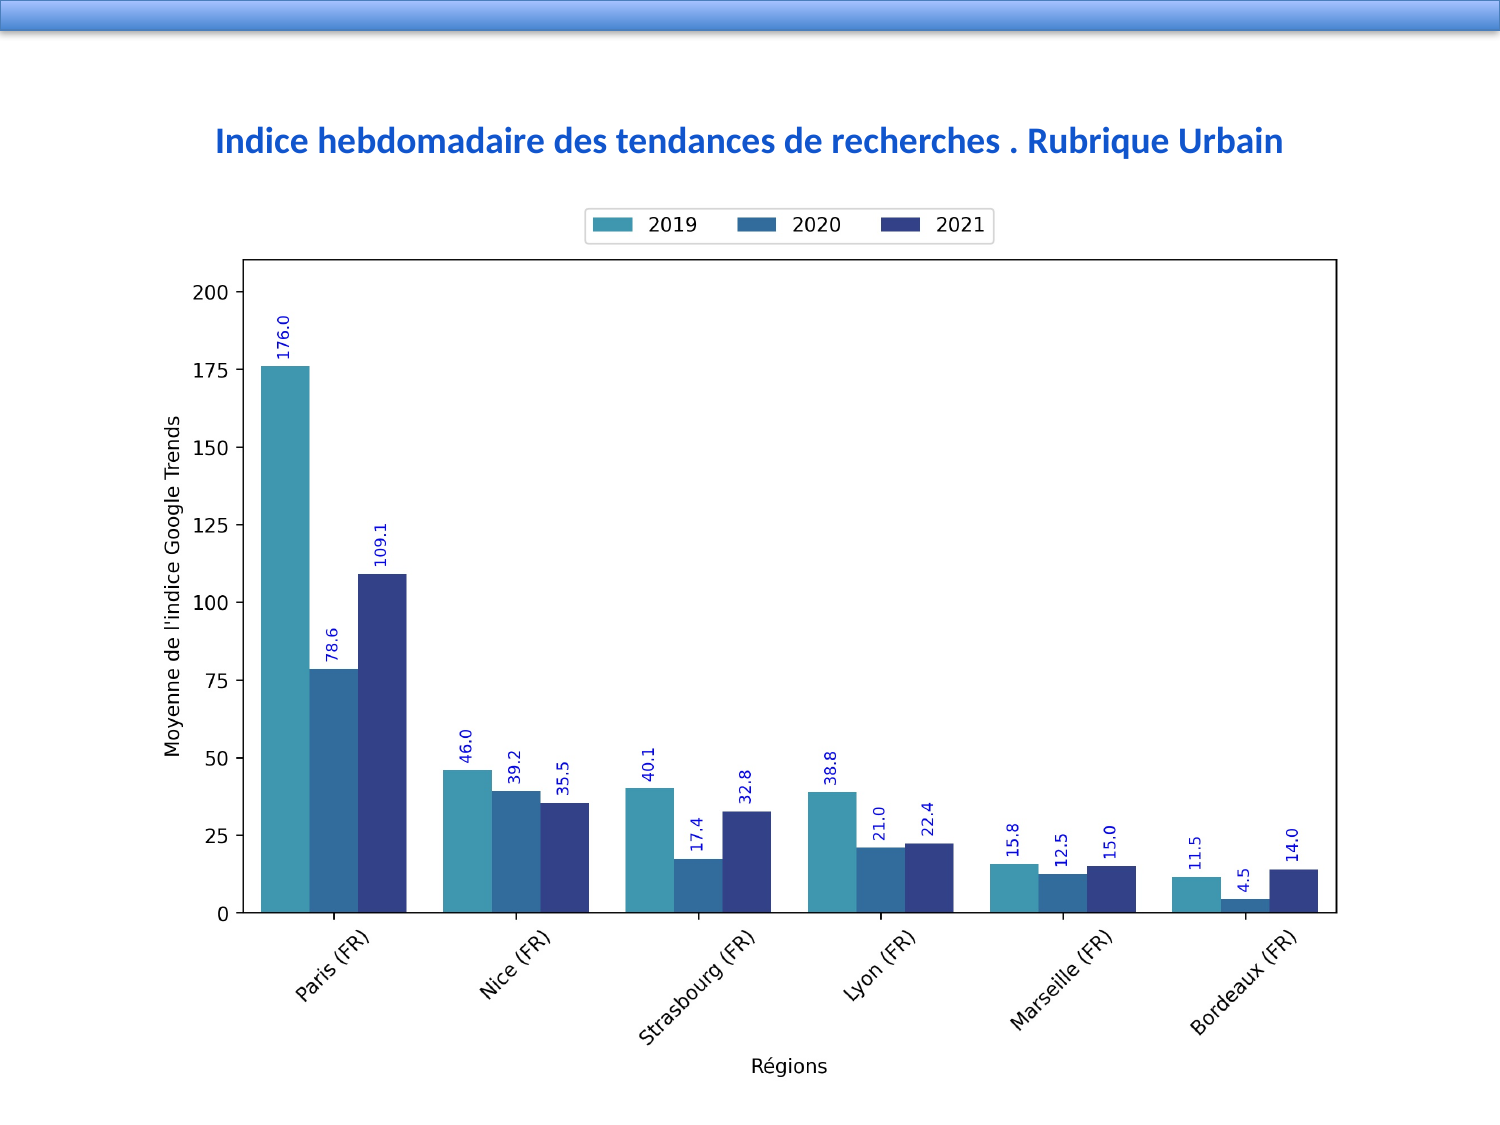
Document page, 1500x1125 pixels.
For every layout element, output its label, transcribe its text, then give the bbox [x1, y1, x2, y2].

picture [149, 194, 1351, 1091]
title Indice hebdomadaire des tendances de recherches . Rubrique Urbain [75, 45, 1425, 233]
text_box [0, 0, 1500, 31]
